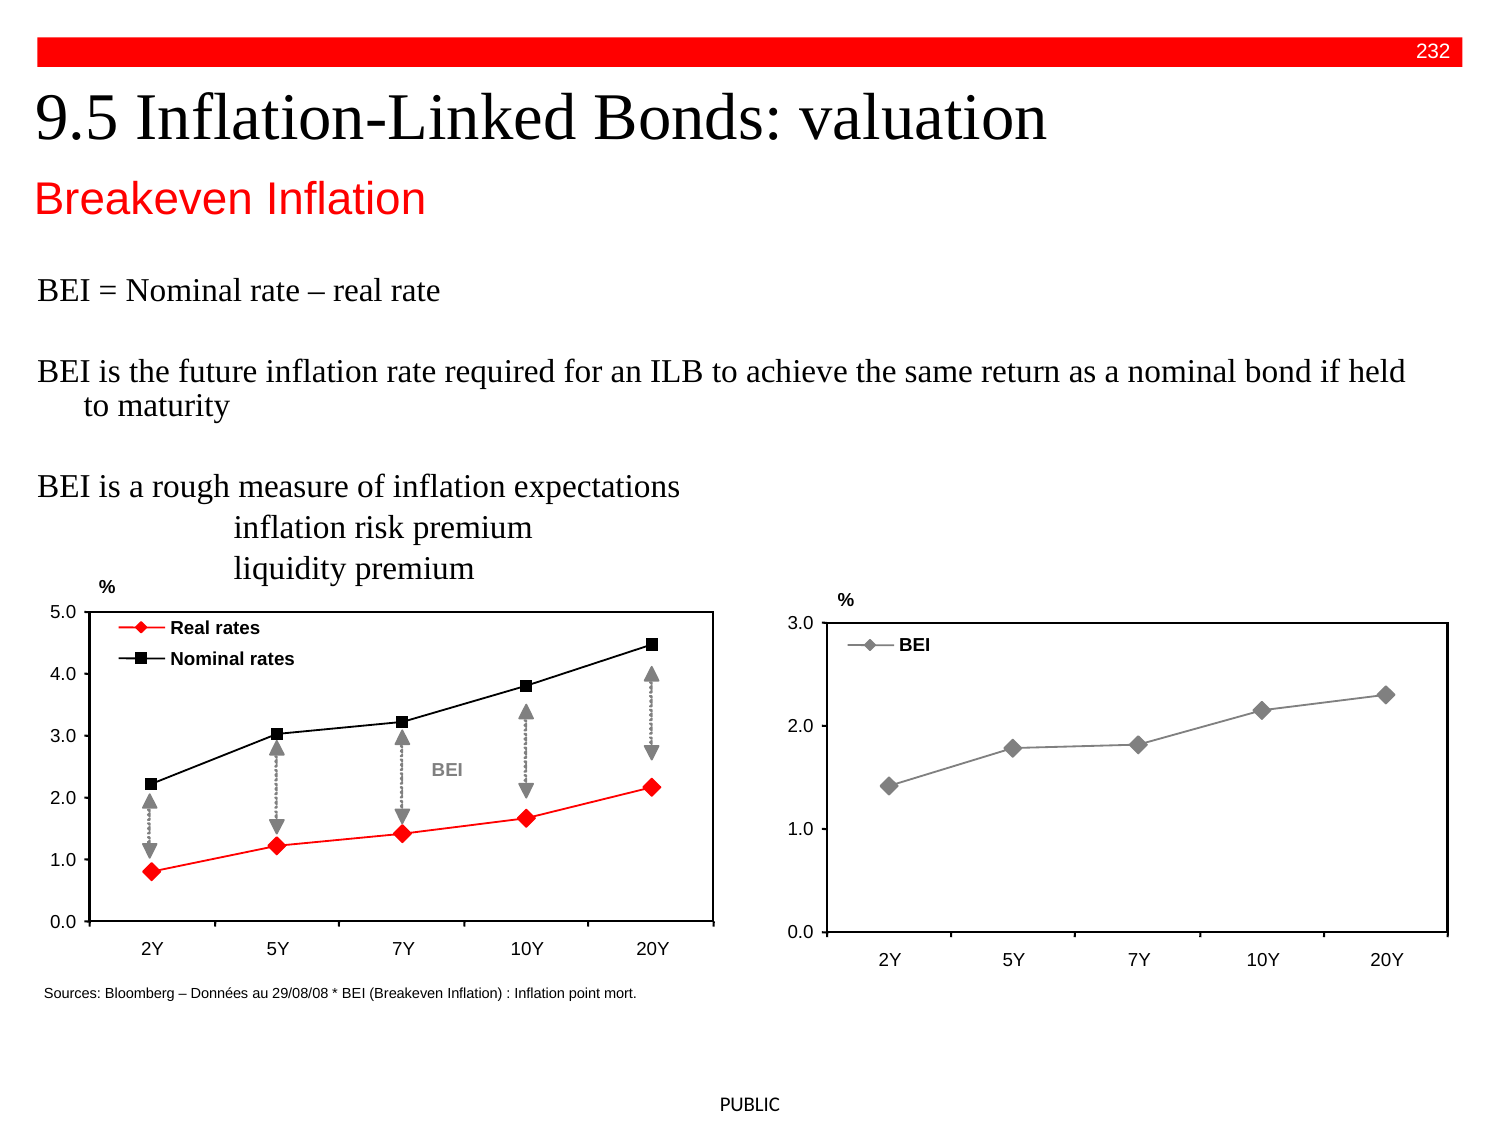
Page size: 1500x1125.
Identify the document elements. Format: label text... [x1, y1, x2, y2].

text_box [787, 587, 1449, 971]
text_box BEI = Nominal rate – real rate BEI is the future inflation rate required for an ILB to achieve the same return as a nominal bond if held to maturity BEI is a rough measure of inflation expectations inflation risk premium liquidity premium [22, 267, 1457, 413]
footer [512, 1042, 988, 1103]
text_box Sources: Bloomberg – Données au 29/08/08 * BEI (Breakeven Inflation) : Inflation point mort. [28, 976, 653, 1009]
text_box 9.5 Inflation-Linked Bonds: valuation [20, 65, 1454, 161]
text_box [49, 574, 714, 960]
text_box Breakeven Inflation [18, 160, 1493, 231]
